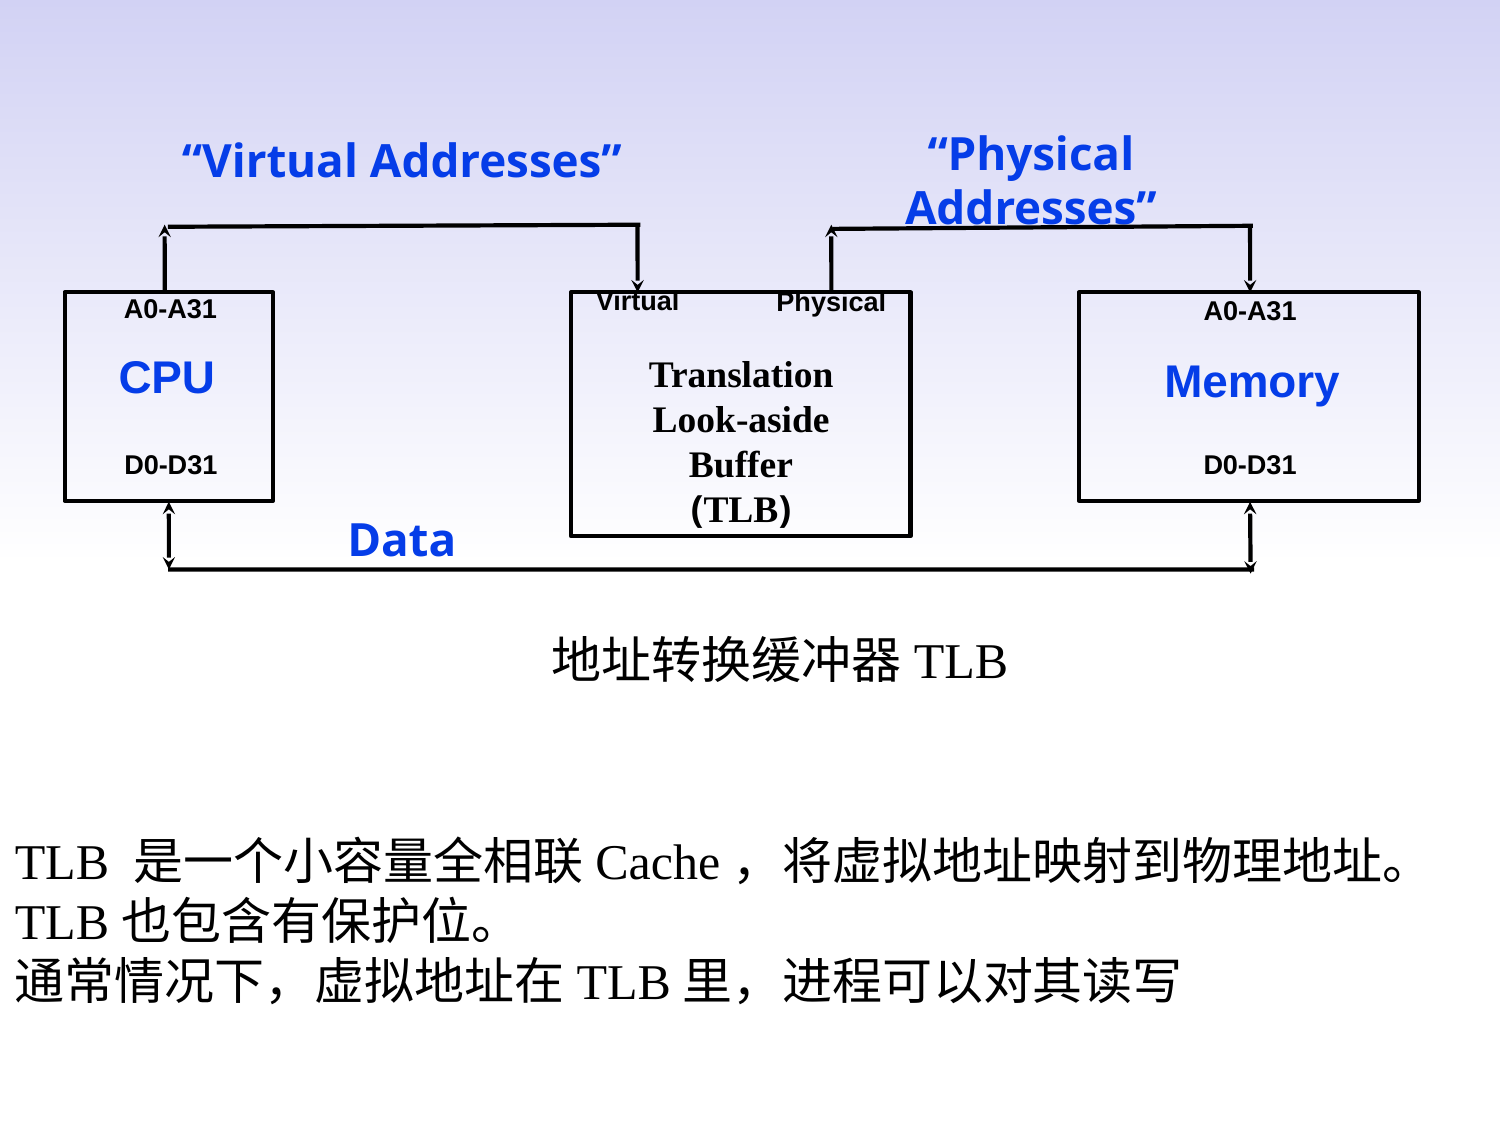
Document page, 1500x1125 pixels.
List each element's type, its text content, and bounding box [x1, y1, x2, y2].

text_box Translation Look-aside Buffer (TLB) [595, 342, 887, 538]
text_box “Physical Addresses” [806, 124, 1256, 235]
text_box [162, 557, 176, 570]
text_box [162, 501, 176, 515]
text_box CPU [118, 367, 216, 403]
text_box Memory [1164, 367, 1340, 408]
text_box [1244, 561, 1257, 574]
text_box D0-D31 [1203, 465, 1297, 480]
text_box 地址转换缓冲器TLB [370, 621, 1130, 697]
text_box Data [326, 510, 478, 566]
text_box [1243, 280, 1257, 293]
text_box Virtual [595, 301, 680, 317]
text_box Physical [776, 301, 886, 317]
text_box [570, 292, 911, 537]
text_box [1079, 292, 1419, 501]
text_box [158, 224, 171, 238]
text_box D0-D31 [124, 465, 218, 480]
text_box [64, 292, 273, 501]
text_box A0-A31 [123, 308, 218, 324]
text_box A0-A31 [1203, 310, 1297, 326]
text_box [825, 224, 838, 238]
text_box [1243, 501, 1257, 515]
text_box TLB 是一个小容量全相联Cache，将虚拟地址映射到物理地址。 TLB也包含有保护位。 通常情况下，虚拟地址在TLB里，进程可以对其读写 [0, 822, 1500, 1017]
text_box “Virtual Addresses” [177, 131, 627, 187]
text_box [631, 280, 644, 293]
